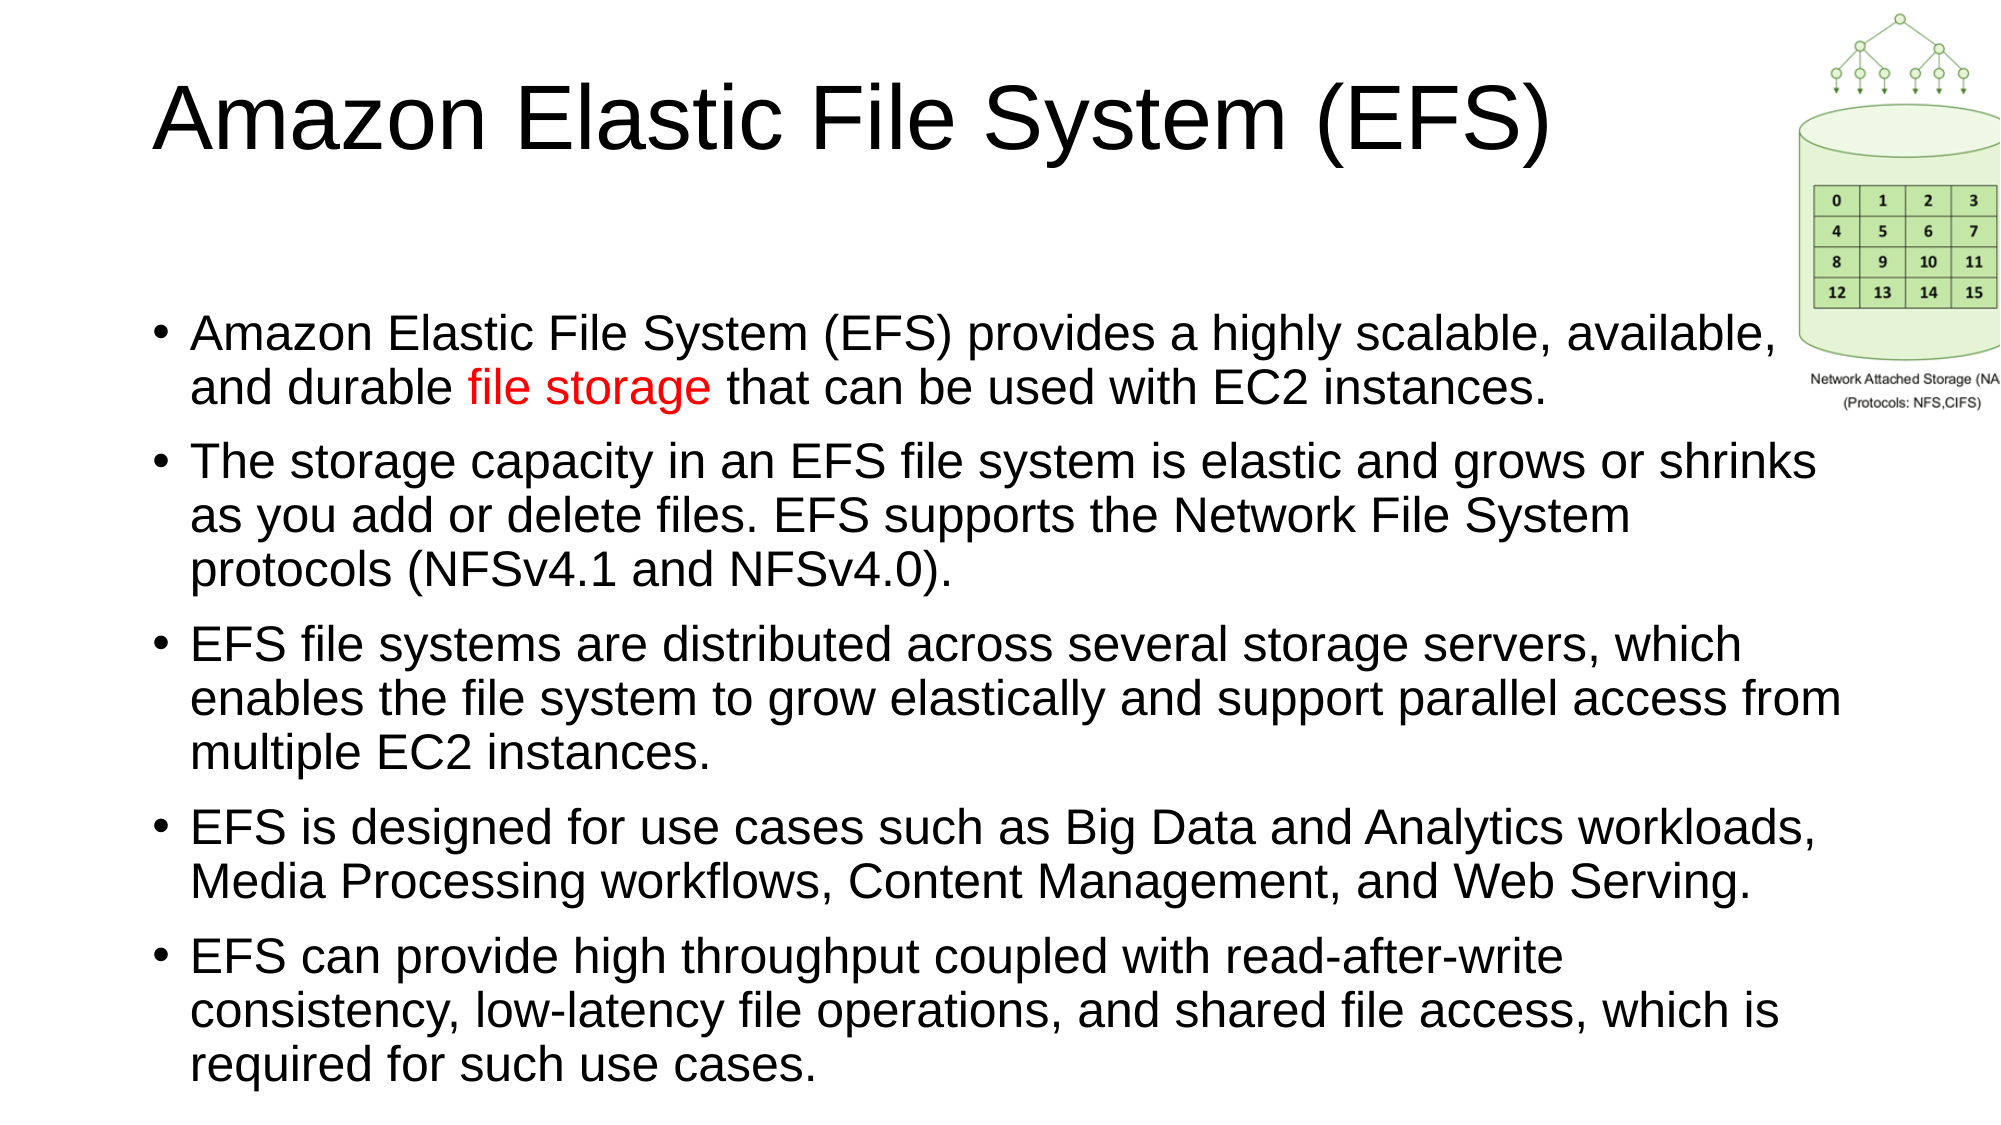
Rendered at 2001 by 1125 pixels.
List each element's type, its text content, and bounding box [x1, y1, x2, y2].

list Amazon Elastic File System (EFS) provides a highly scalable, available, and durable file storage that can be used with EC2 instances. The storage capacity in an EFS file system is elastic and grows or shrinks as you add or delete files. EFS supports the Network File System protocols (NFSv4.1 and NFSv4.0). EFS file systems are distributed across several storage servers, which enables the file system to grow elastically and support parallel access from multiple EC2 instances. EFS is designed for use cases such as Big Data and Analytics workloads, Media Processing workflows, Content Management, and Web Serving. EFS can provide high throughput coupled with read-after-write consistency, low-latency file operations, and shared file access, which is required for such use cases. [137, 299, 1863, 1014]
picture [1774, 7, 2000, 446]
title Amazon Elastic File System (EFS) [137, 30, 1774, 209]
